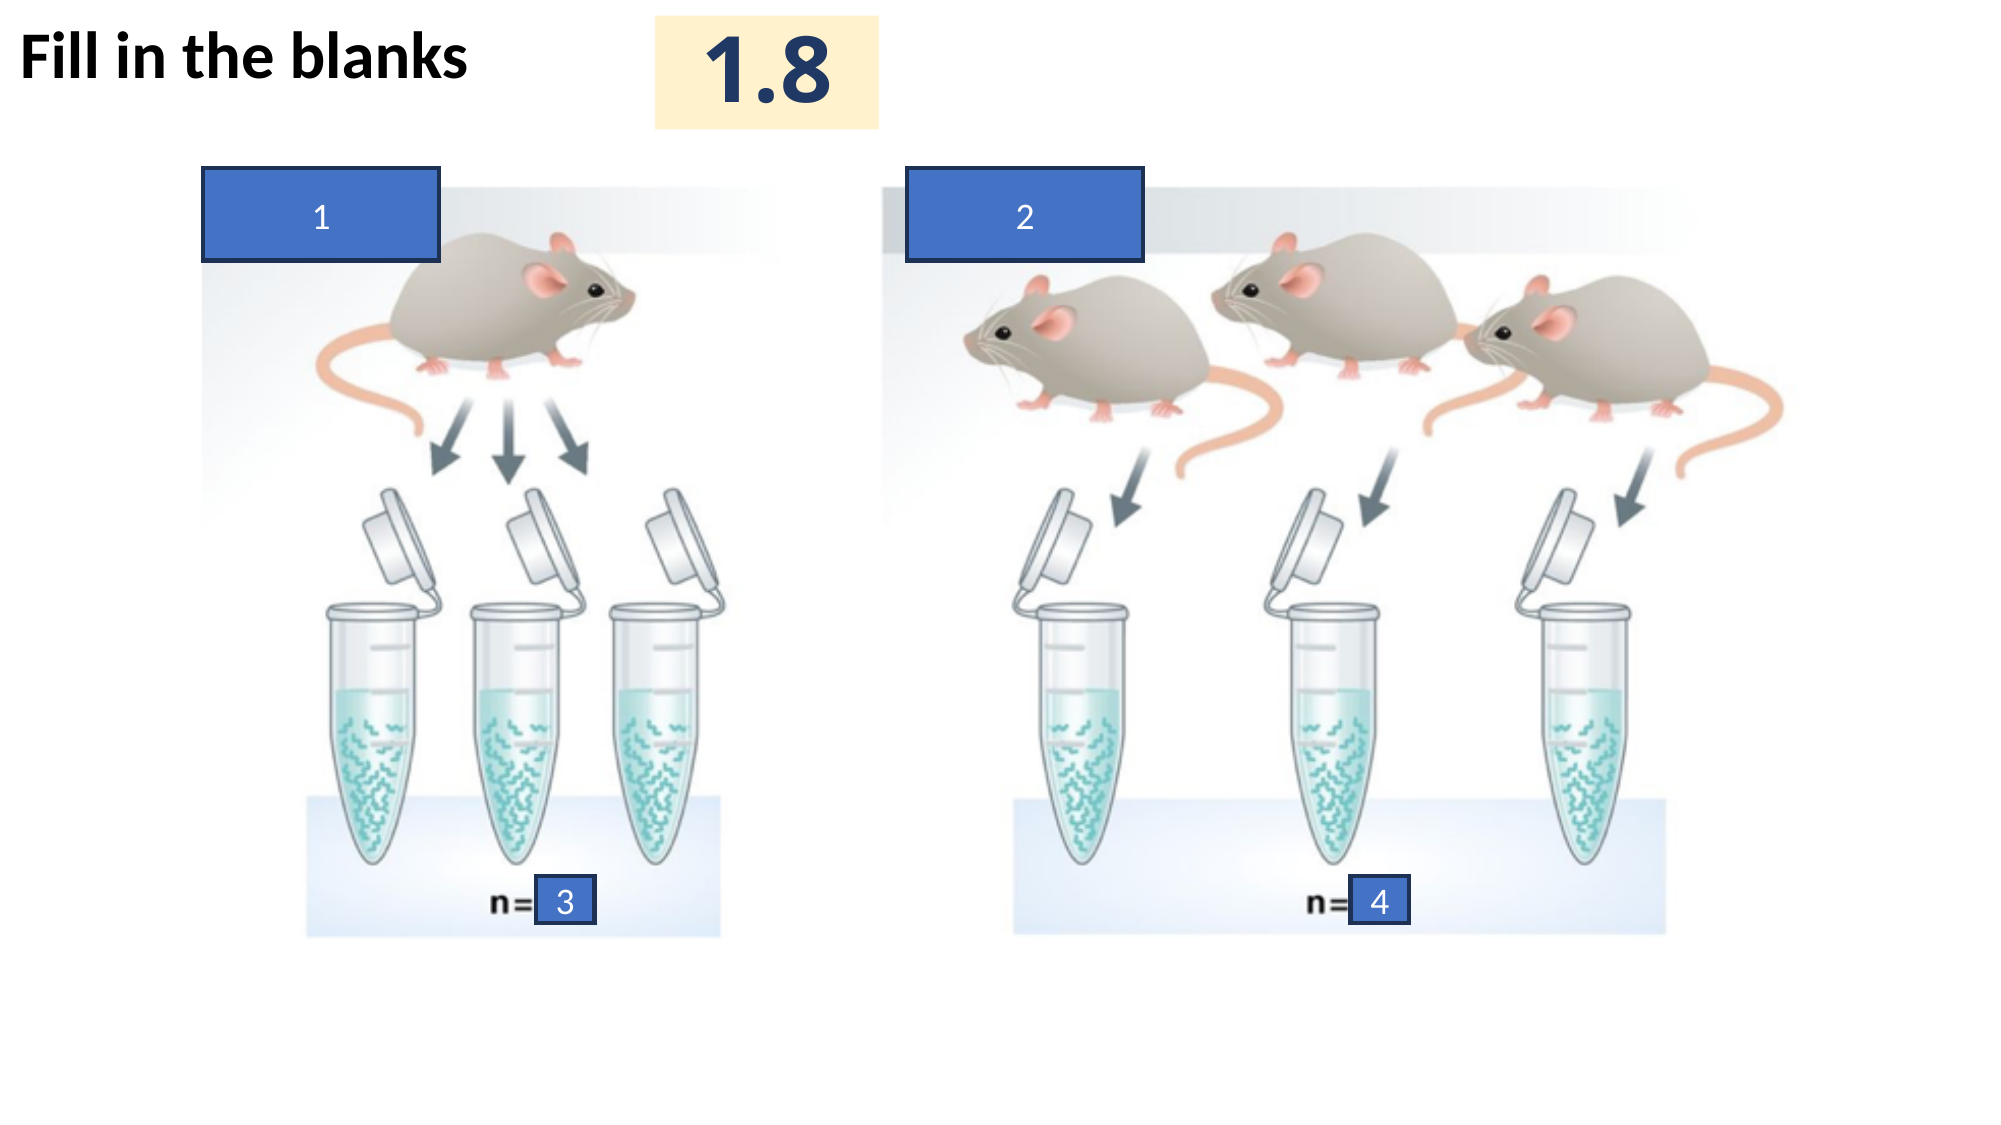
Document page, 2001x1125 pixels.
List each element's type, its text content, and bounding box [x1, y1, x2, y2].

picture [202, 186, 1798, 939]
text_box 1.8 [655, 100, 879, 130]
text_box 1 [201, 166, 441, 186]
text_box Fill in the blanks [5, 4, 909, 100]
text_box 2 [905, 166, 1145, 185]
